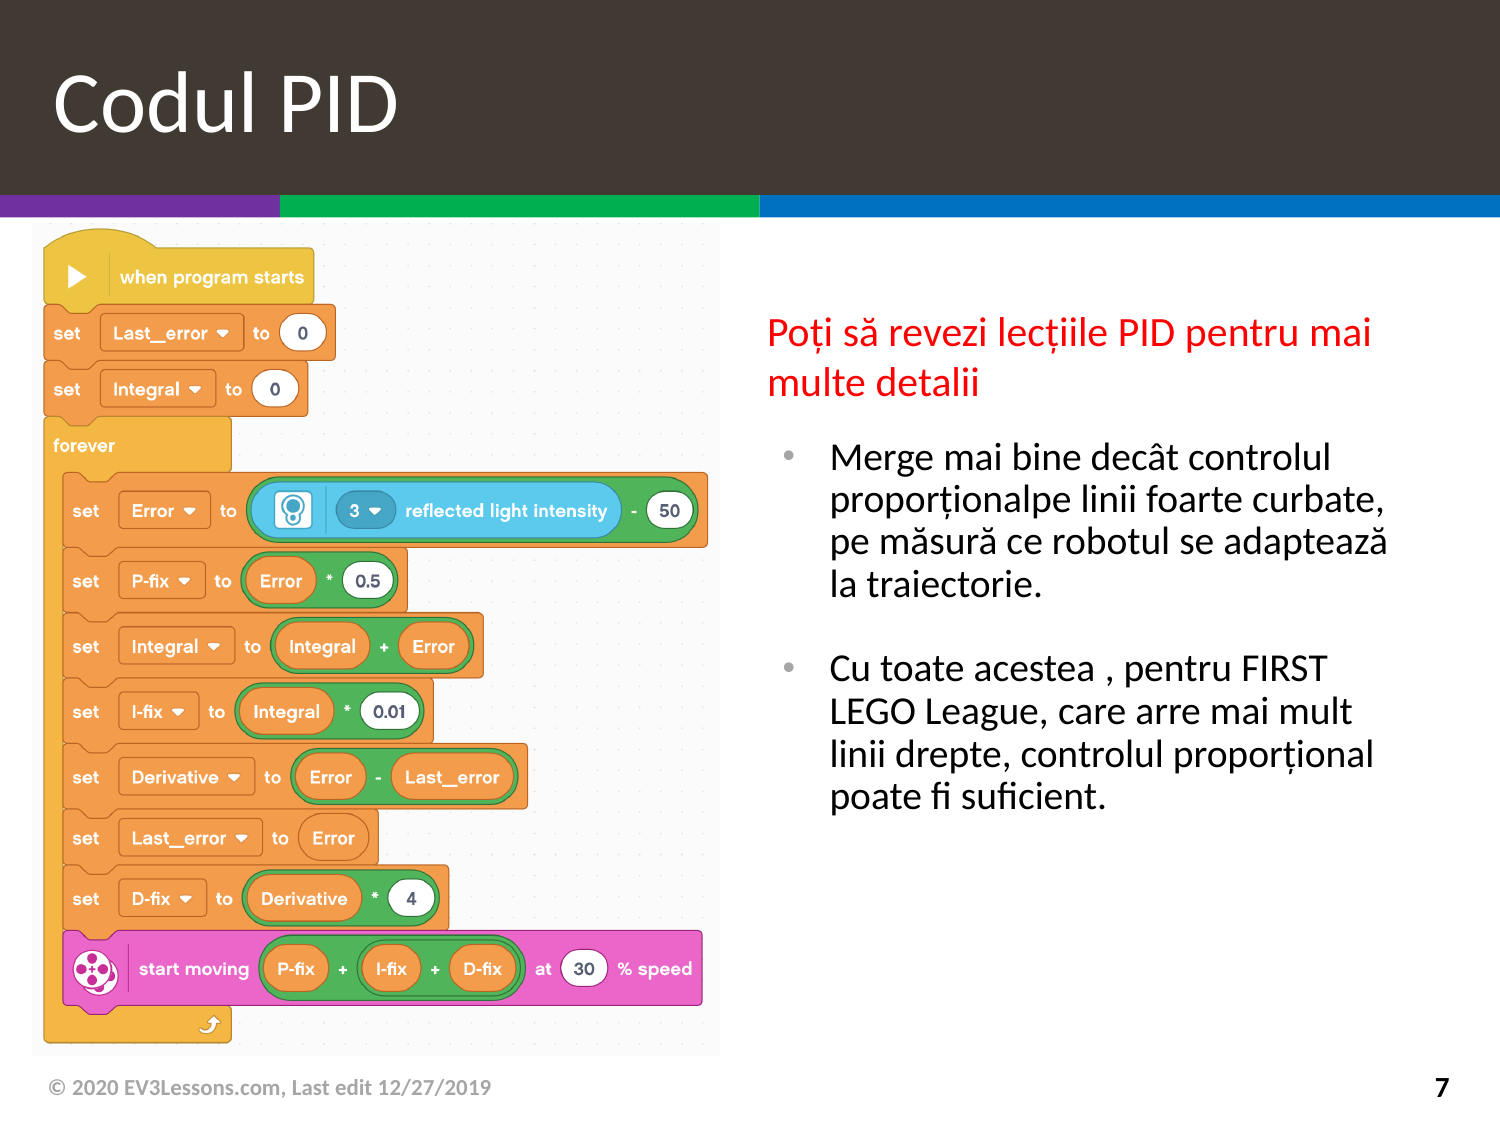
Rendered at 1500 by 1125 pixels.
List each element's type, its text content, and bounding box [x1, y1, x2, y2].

footer © 2020 EV3Lessons.com, Last edit 12/27/2019 [32, 1055, 1038, 1116]
picture [32, 223, 721, 1057]
title Codul PID [0, 0, 1500, 195]
text_box Merge mai bine decât controlul proporționalpe linii foarte curbate, pe măsură ce robotul se adaptează la traiectorie. Cu toate acestea , pentru FIRST LEGO League, care arre mai mult linii drepte, controlul proporțional poate fi suficient. [767, 428, 1413, 852]
text_box Poți să revezi lecțiile PID pentru mai multe detalii [752, 297, 1468, 413]
slide_number 7 [1361, 1056, 1465, 1116]
